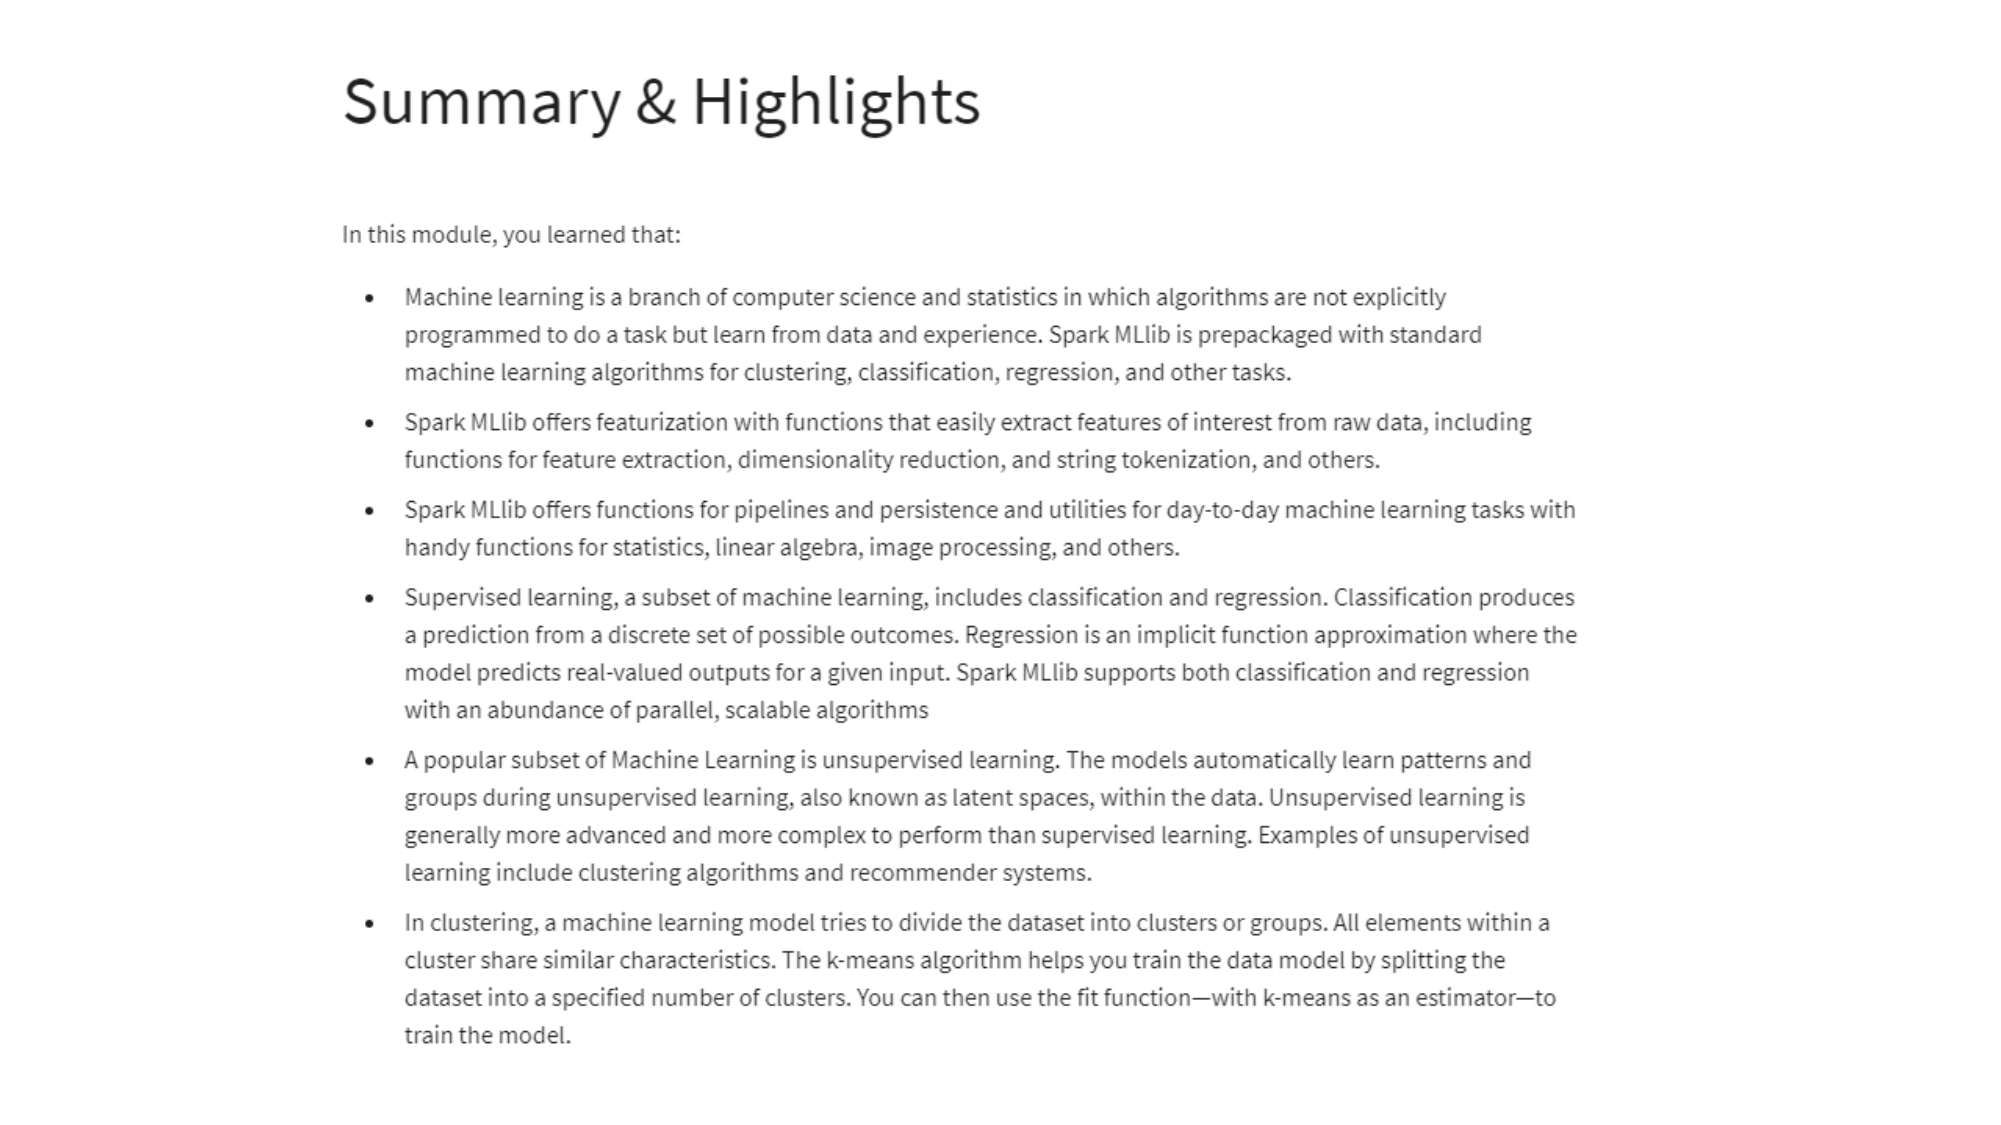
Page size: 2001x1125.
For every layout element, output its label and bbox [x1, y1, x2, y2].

picture [278, 35, 1722, 1090]
